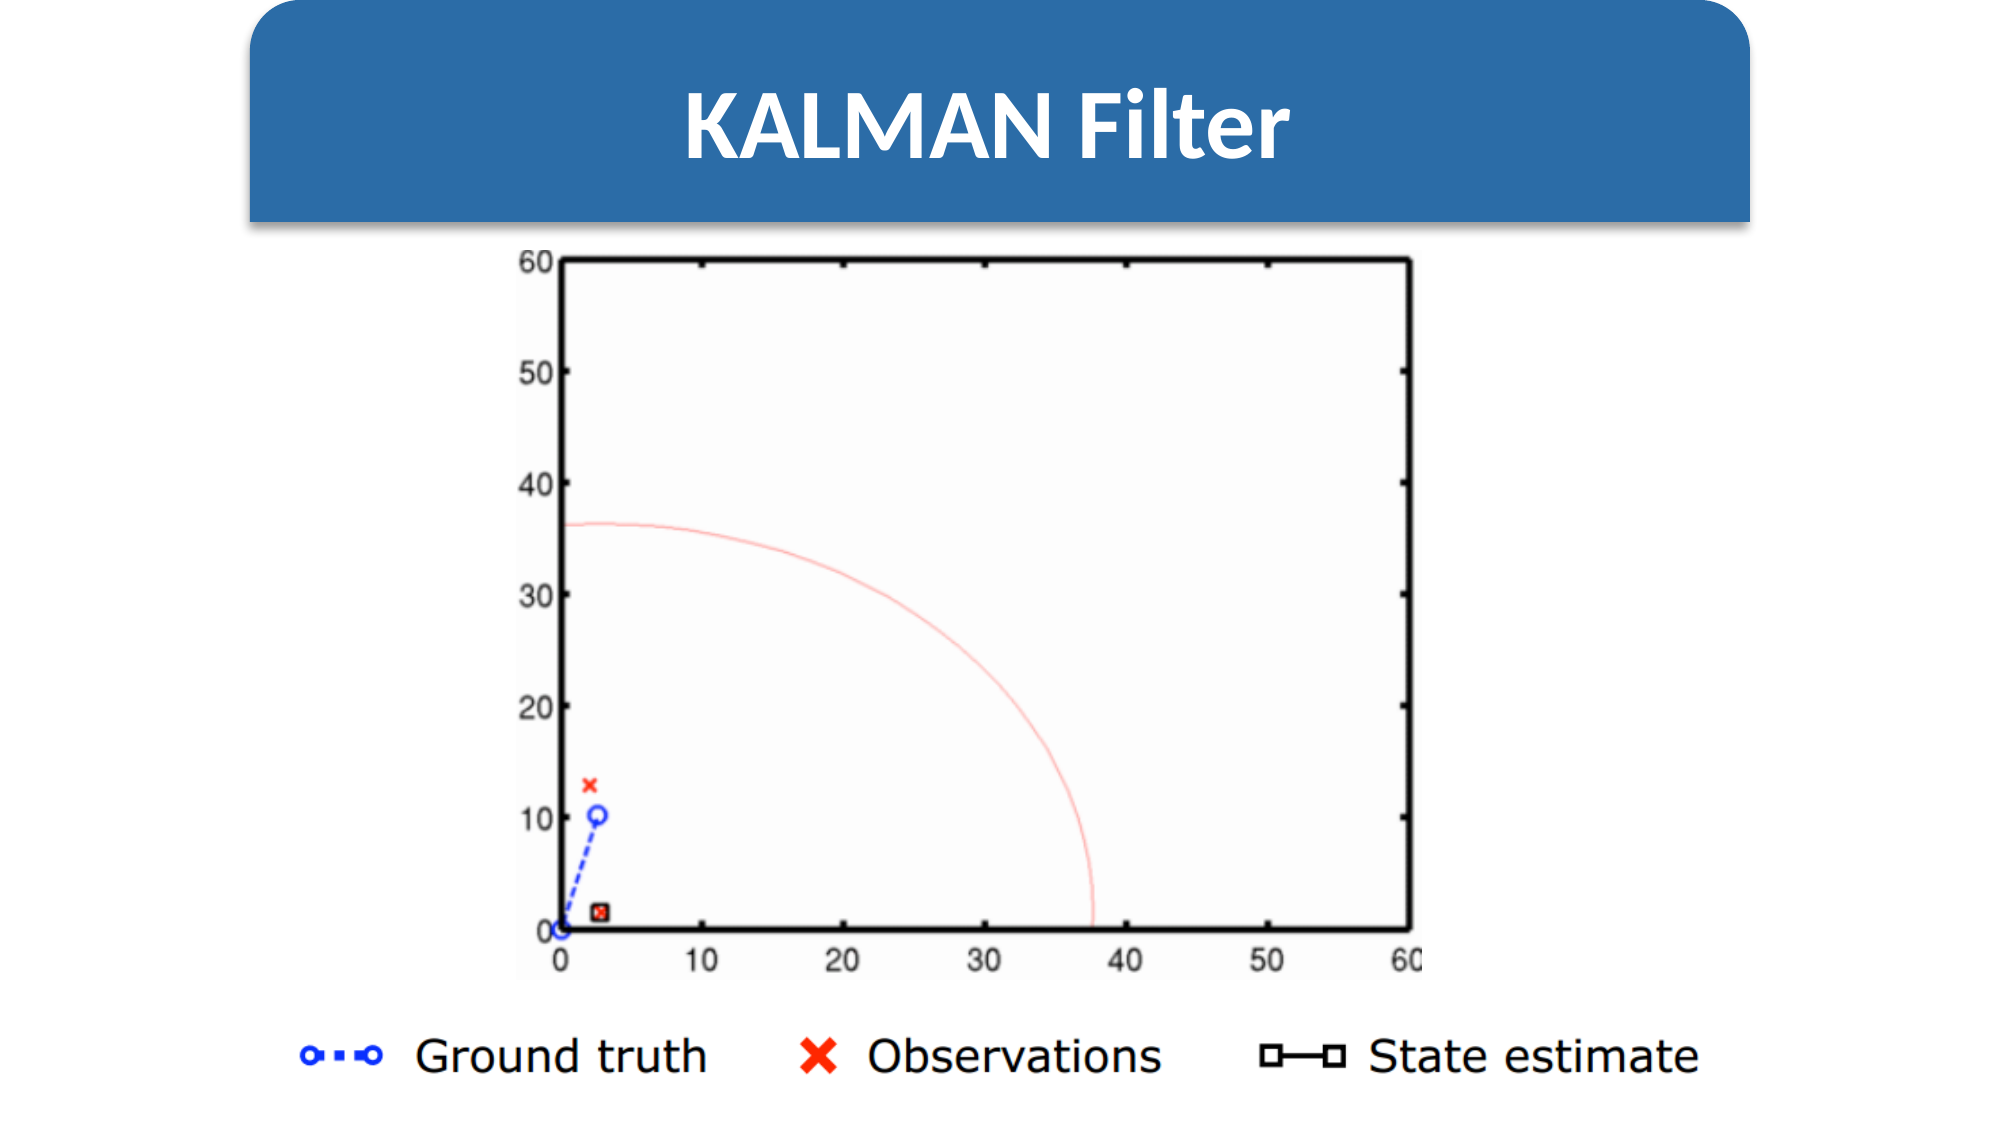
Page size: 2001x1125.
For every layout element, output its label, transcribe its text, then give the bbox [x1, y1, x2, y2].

picture [285, 1010, 1711, 1094]
text_box KALMAN Filter [248, 0, 1751, 223]
picture [516, 250, 1422, 980]
